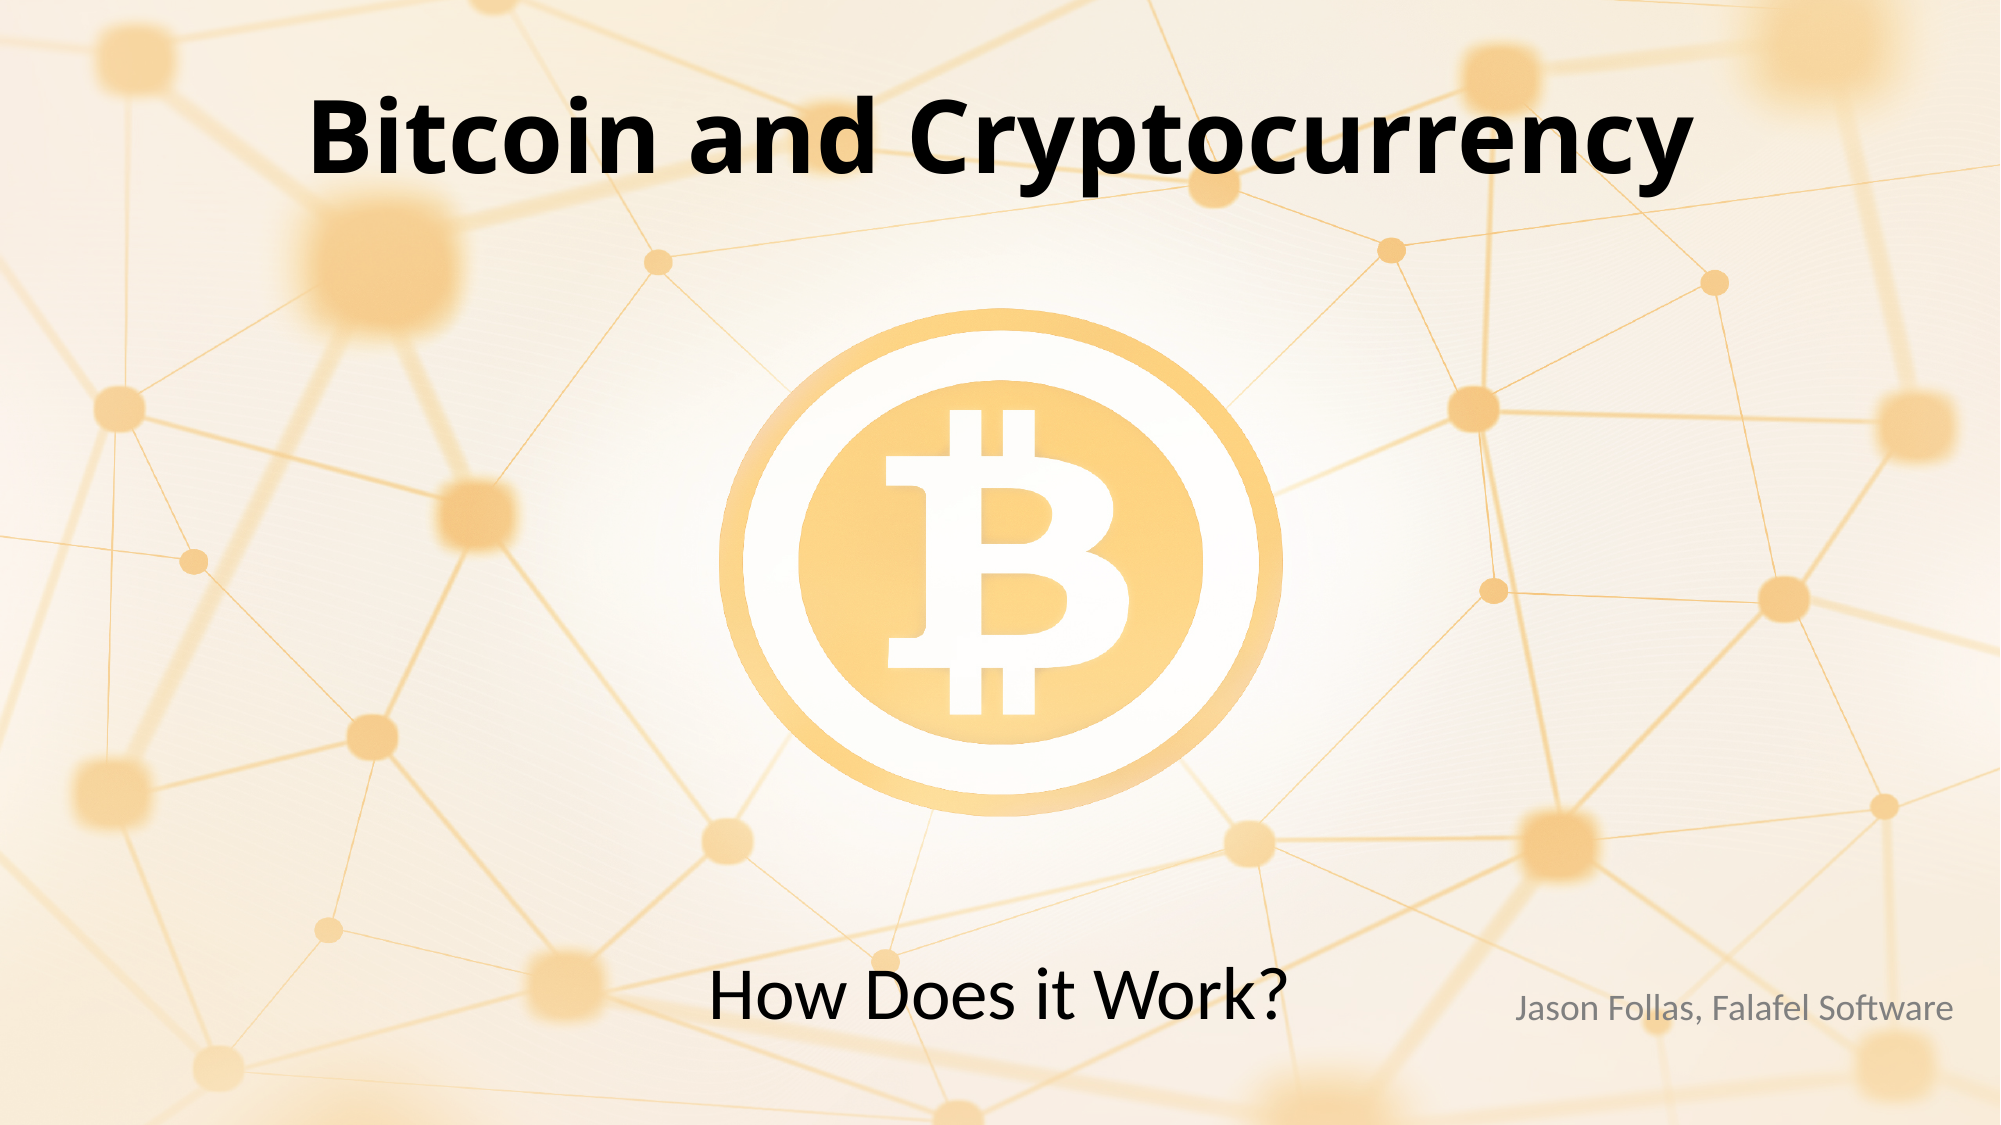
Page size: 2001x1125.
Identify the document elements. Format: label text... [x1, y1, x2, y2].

title Bitcoin and Cryptocurrency [249, 24, 1750, 204]
text_box Jason Follas, Falafel Software [1500, 975, 1970, 1036]
subtitle How Does it Work? [249, 946, 1750, 1125]
text_box [0, 0, 2000, 1125]
